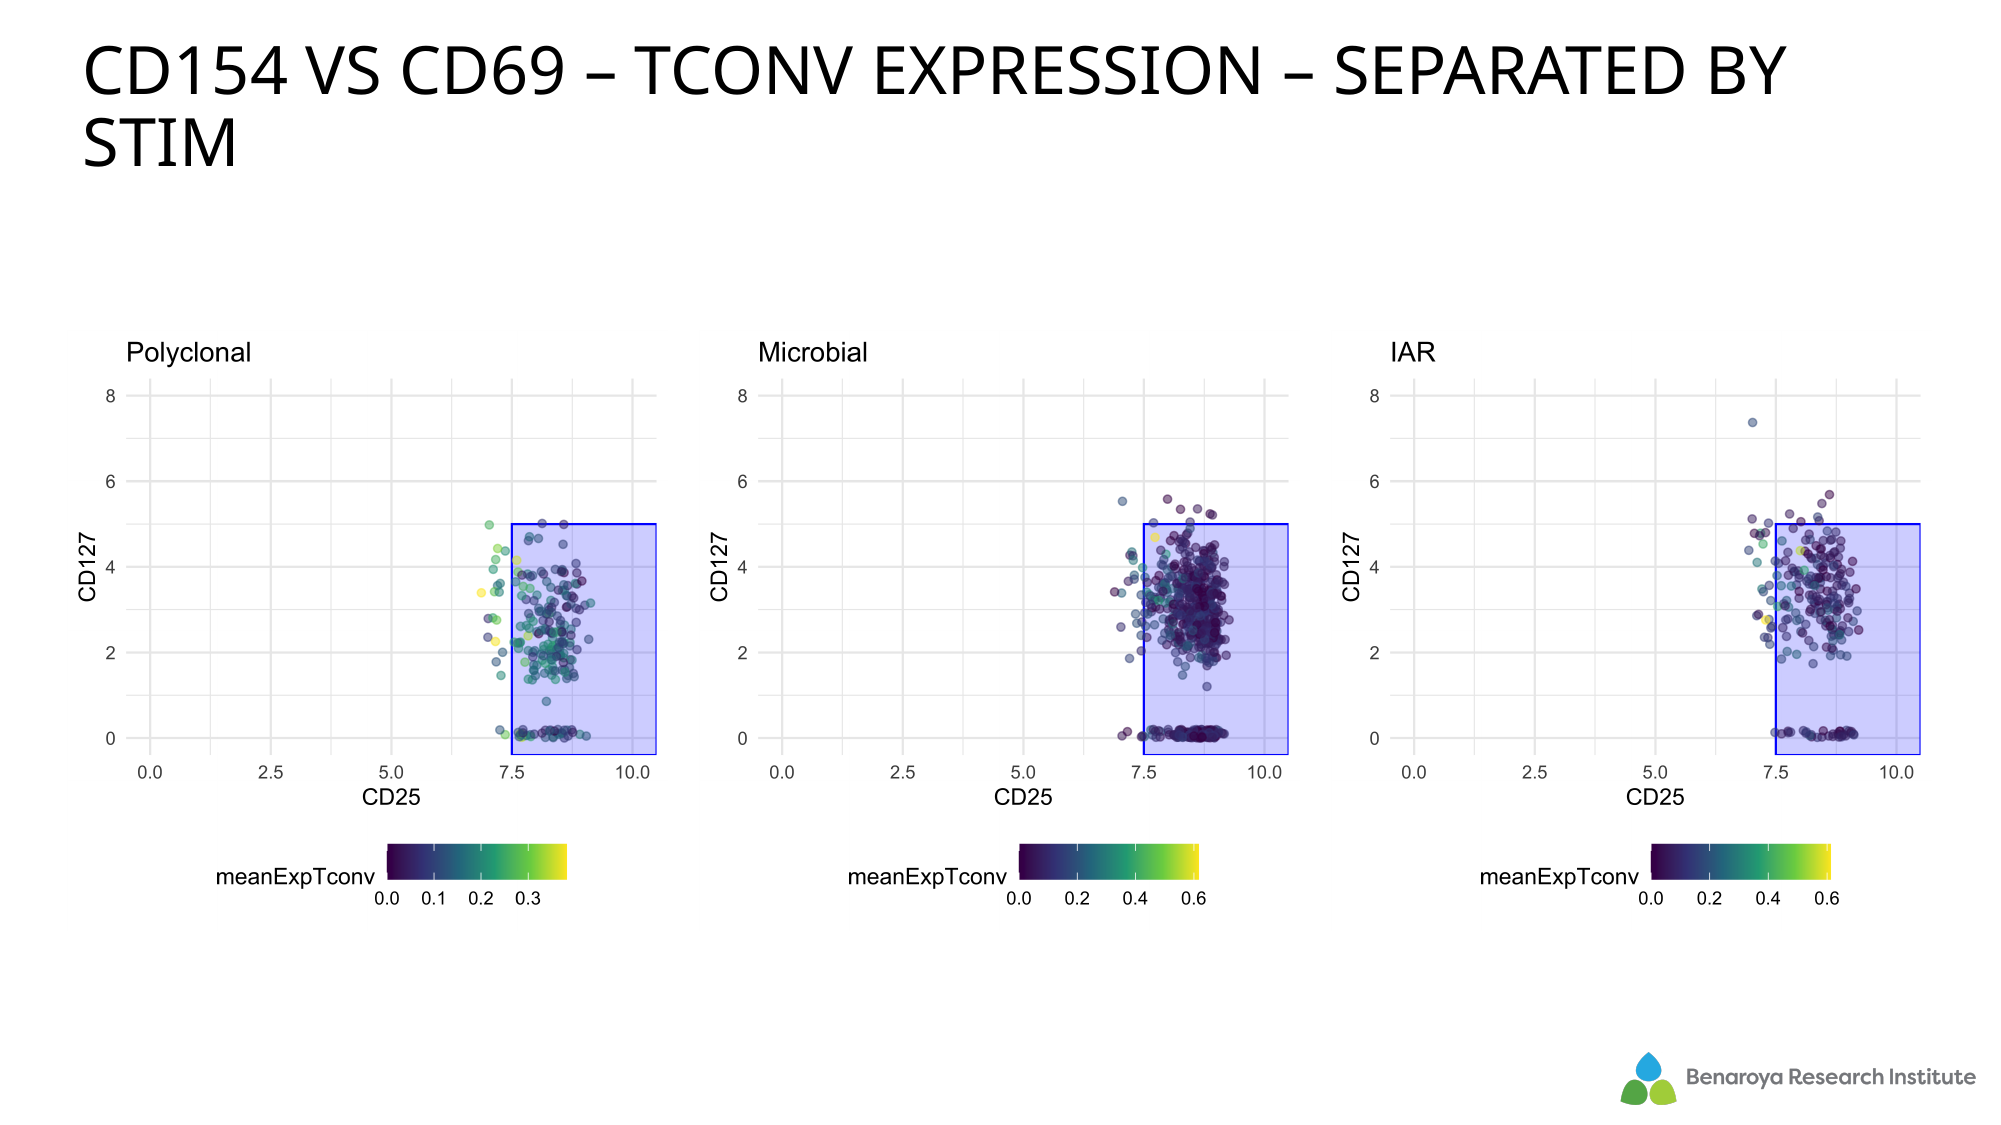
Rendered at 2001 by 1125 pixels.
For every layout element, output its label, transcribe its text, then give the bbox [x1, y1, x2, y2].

picture [1331, 330, 1932, 931]
picture [1620, 1052, 1976, 1105]
picture [67, 330, 668, 931]
title Cd154 vs cd69 – tconv expression – separated by stim [67, 59, 1932, 158]
picture [699, 330, 1300, 931]
